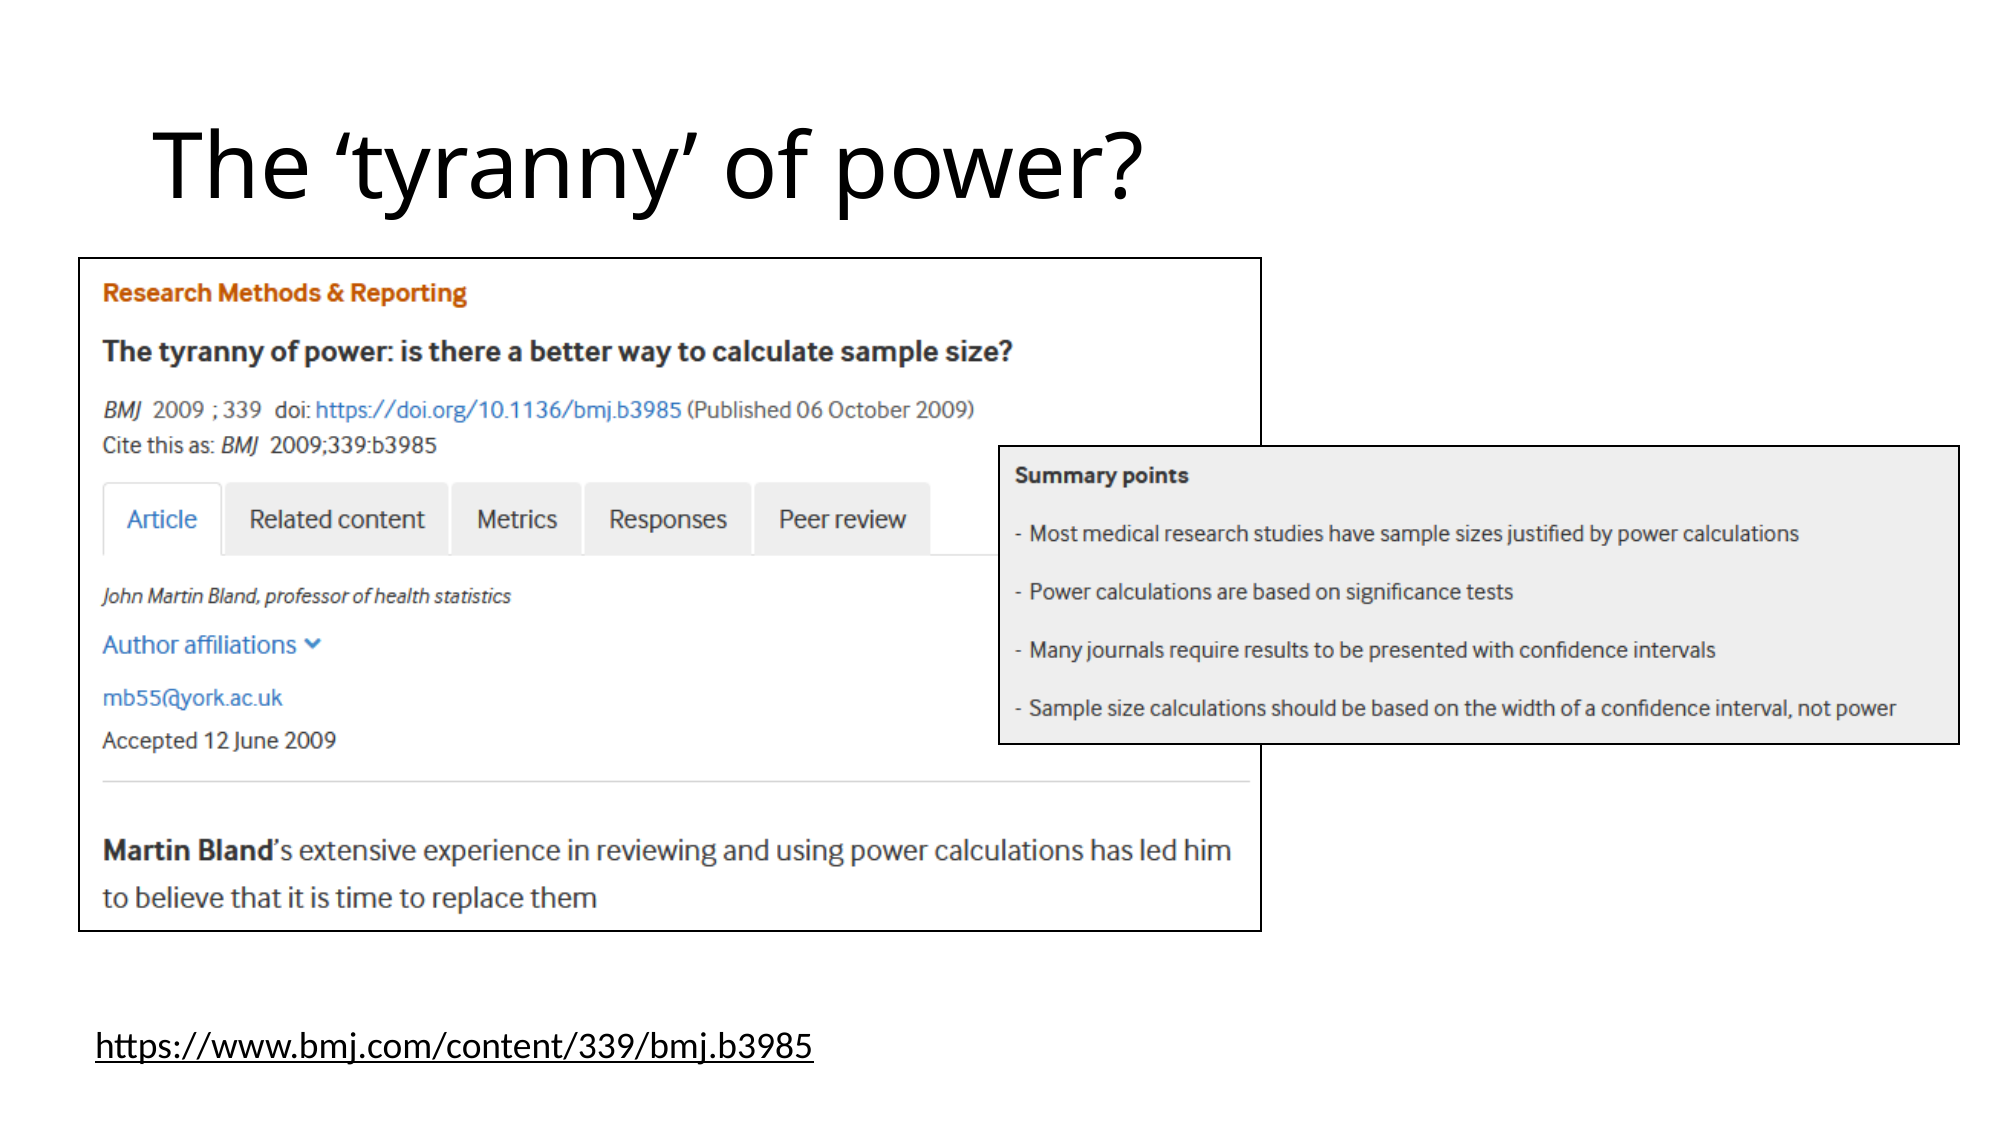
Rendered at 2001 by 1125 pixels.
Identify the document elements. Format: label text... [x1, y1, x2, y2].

title The ‘tyranny’ of power? [137, 59, 1863, 278]
text_box https://www.bmj.com/content/339/bmj.b3985 [80, 1013, 1082, 1073]
picture [80, 259, 1958, 931]
